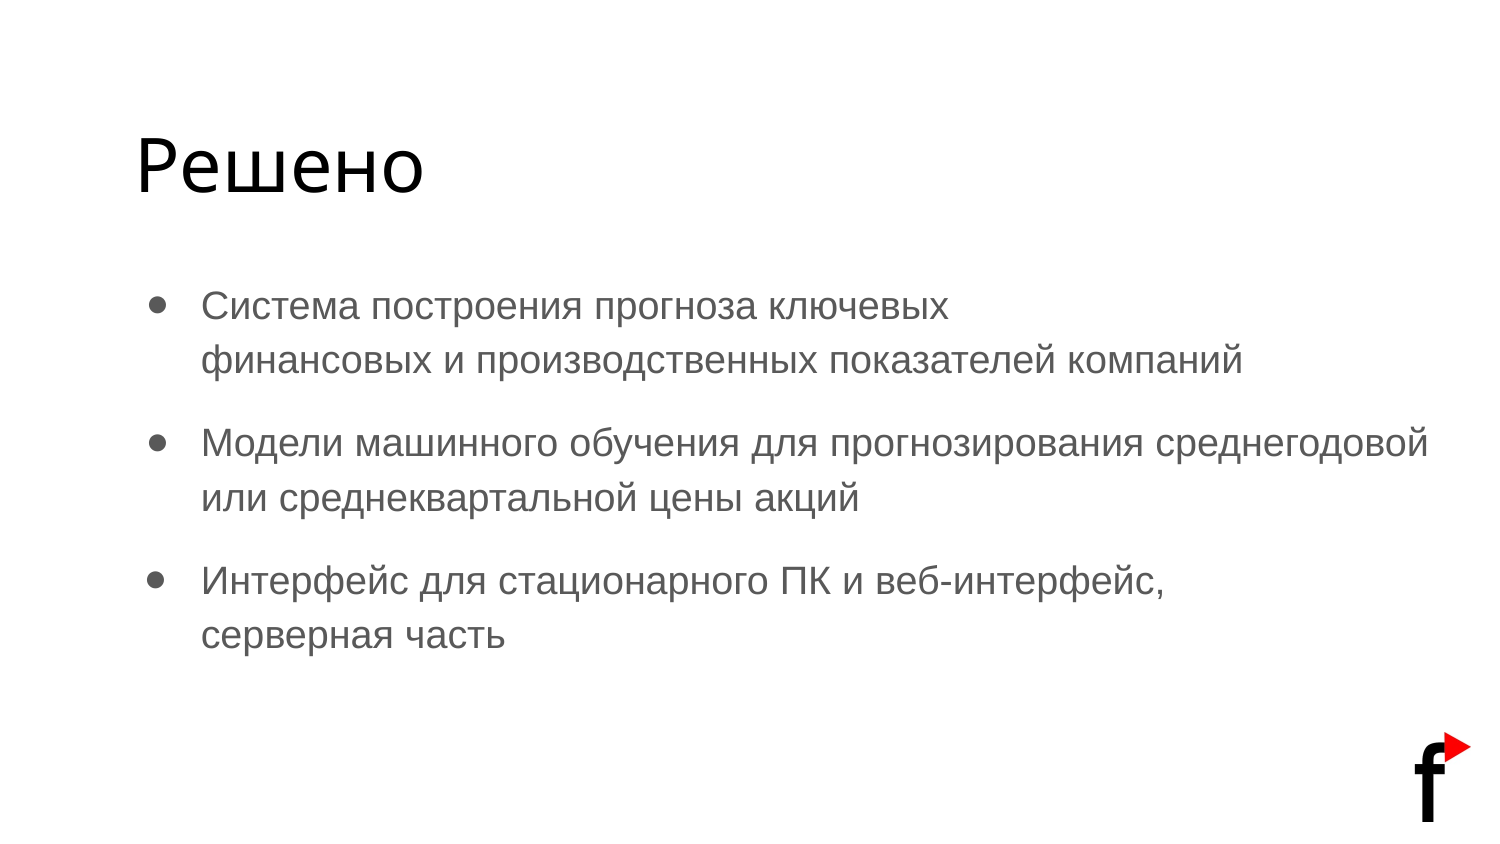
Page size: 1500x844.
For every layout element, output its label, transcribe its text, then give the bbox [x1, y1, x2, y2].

picture [1396, 732, 1472, 823]
list Система построения прогноза ключевых финансовых и производственных показателей компаний Модели машинного обучения для прогнозирования среднегодовой или среднеквартальной цены акций Интерфейс для стационарного ПК и веб-интерфейс, серверная часть [110, 257, 1500, 712]
title Решено [119, 102, 1500, 197]
